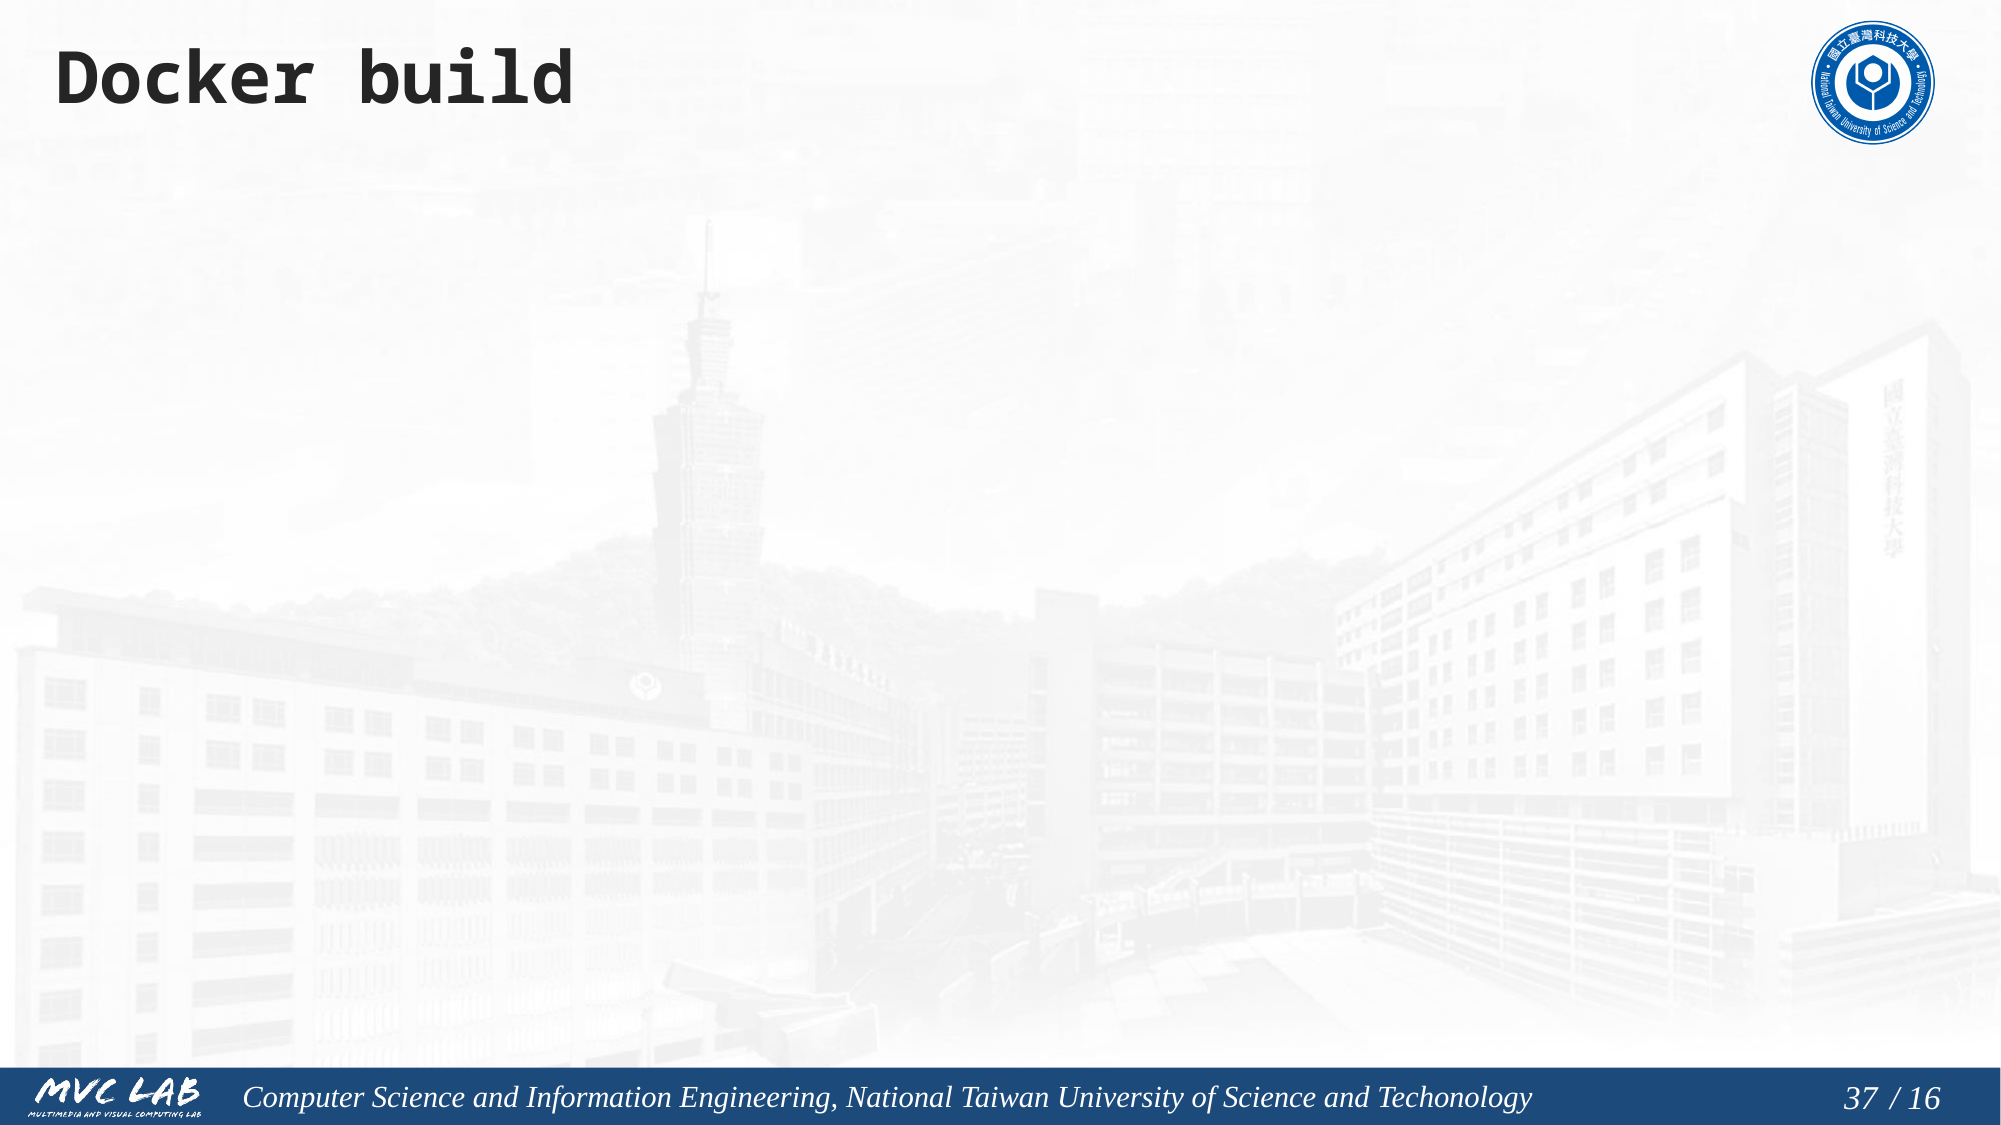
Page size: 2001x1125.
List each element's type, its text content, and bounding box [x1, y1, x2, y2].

slide_number 36 [1807, 1067, 1875, 1125]
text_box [0, 0, 2001, 1067]
title Docker build [41, 16, 1712, 133]
picture [1808, 16, 1937, 148]
footer / 16 [1875, 1067, 1988, 1125]
picture [12, 1070, 228, 1125]
